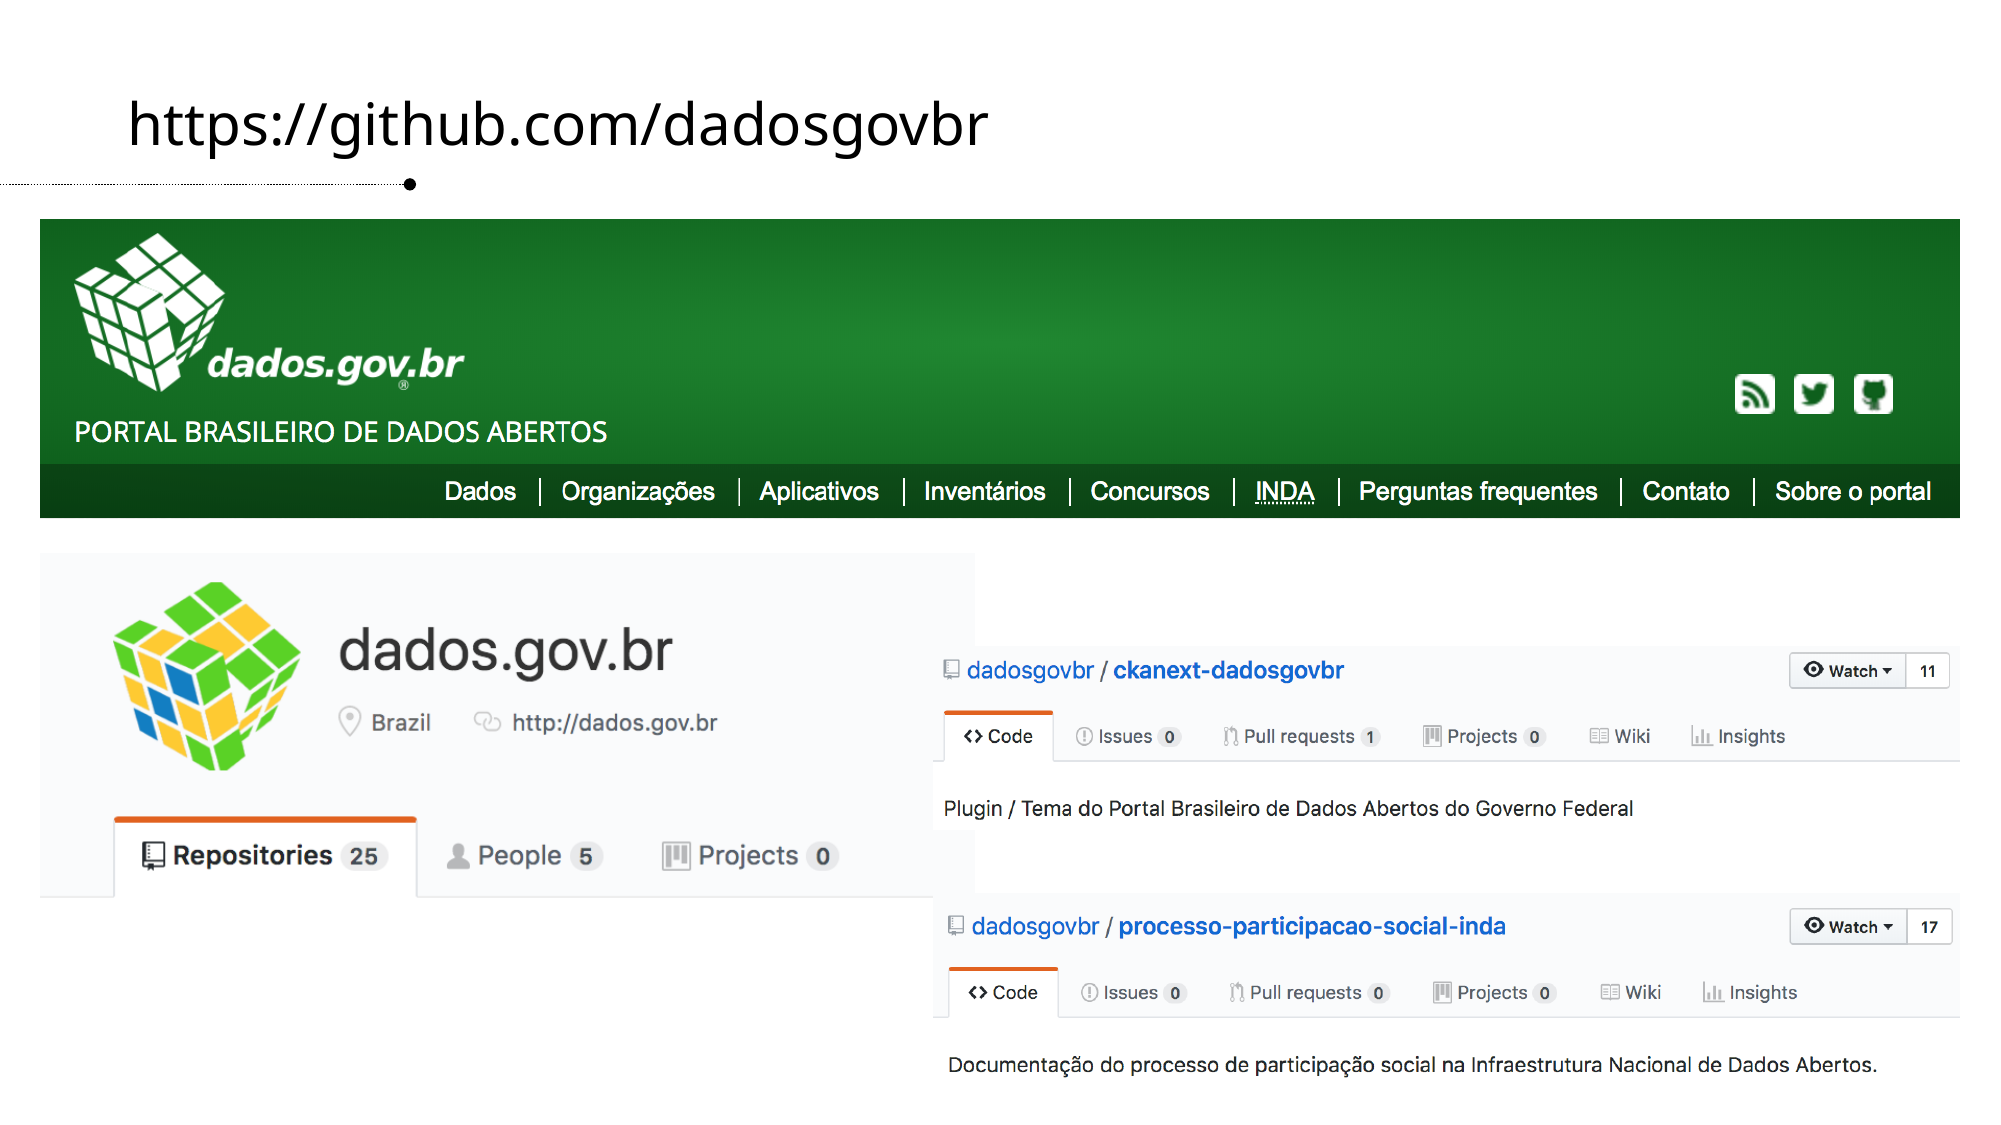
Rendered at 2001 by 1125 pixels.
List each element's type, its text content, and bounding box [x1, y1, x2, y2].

picture [40, 219, 1960, 519]
text_box https://github.com/dadosgovbr [112, 79, 1005, 165]
picture [40, 553, 1960, 1094]
